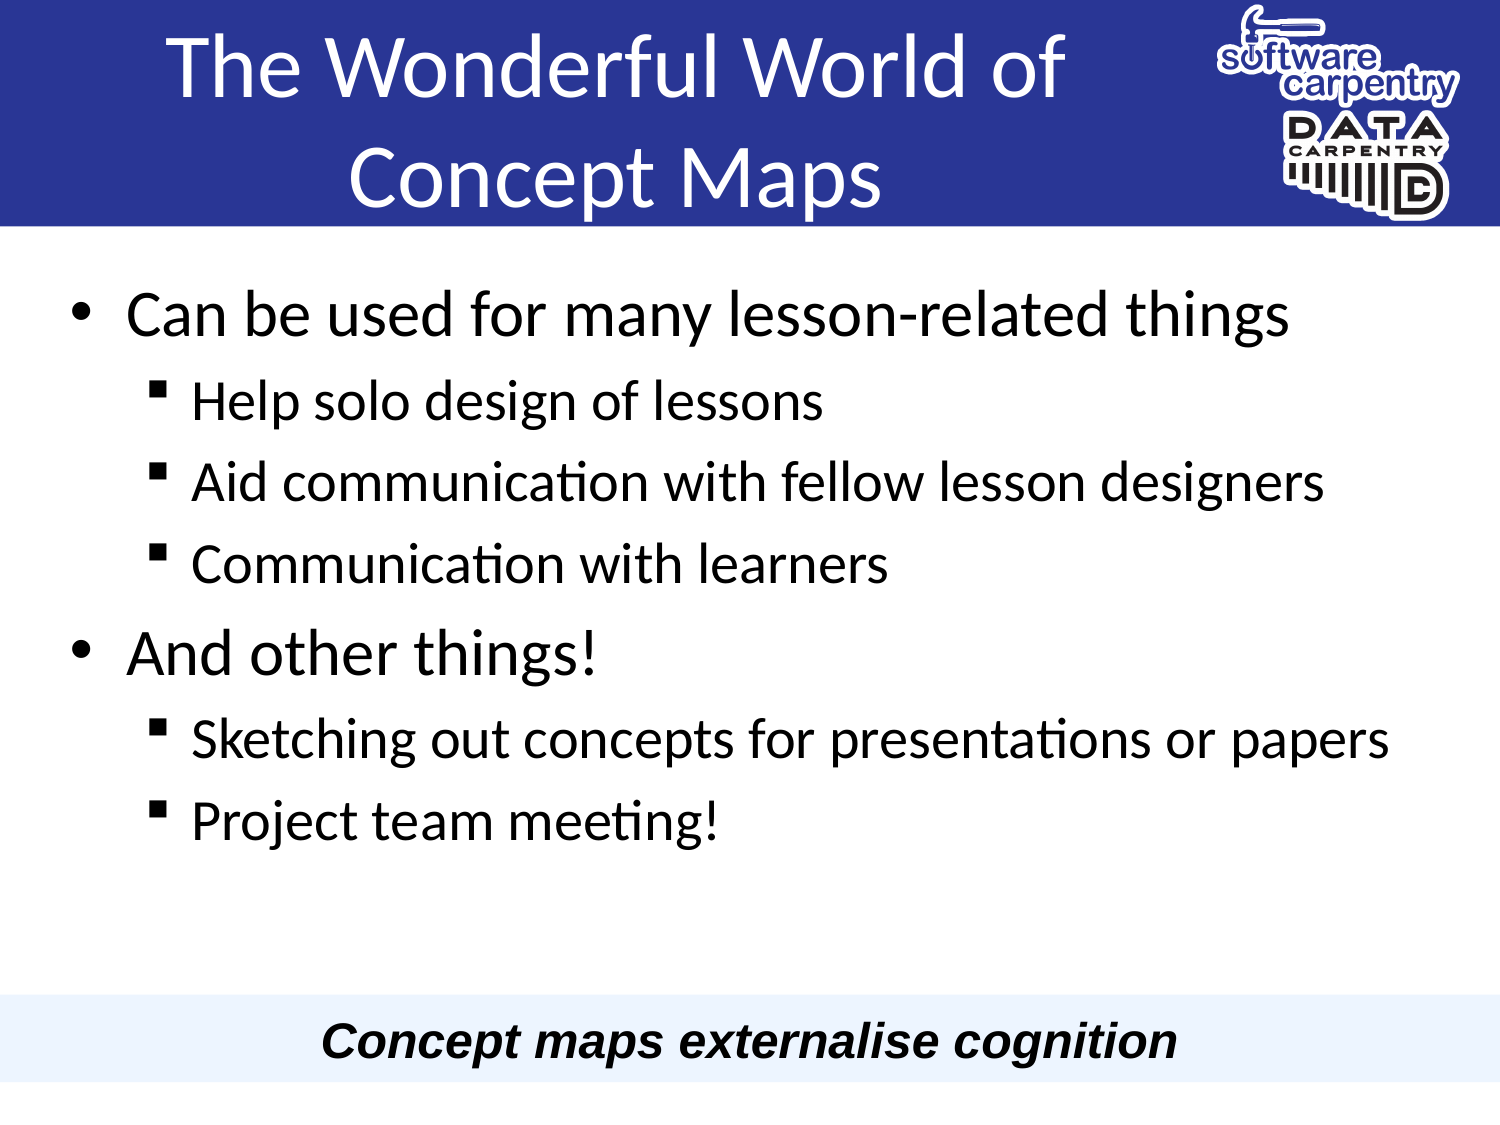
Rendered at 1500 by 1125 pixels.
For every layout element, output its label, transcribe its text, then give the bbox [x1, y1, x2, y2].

title The Wonderful World of Concept Maps [51, 21, 1182, 210]
text_box Concept maps externalise cognition [0, 994, 1500, 1083]
picture [1216, 3, 1461, 224]
list Can be used for many lesson-related things Help solo design of lessons Aid communication with fellow lesson designers Communication with learners And other things! Sketching out concepts for presentations or papers Project team meeting! [54, 262, 1425, 970]
